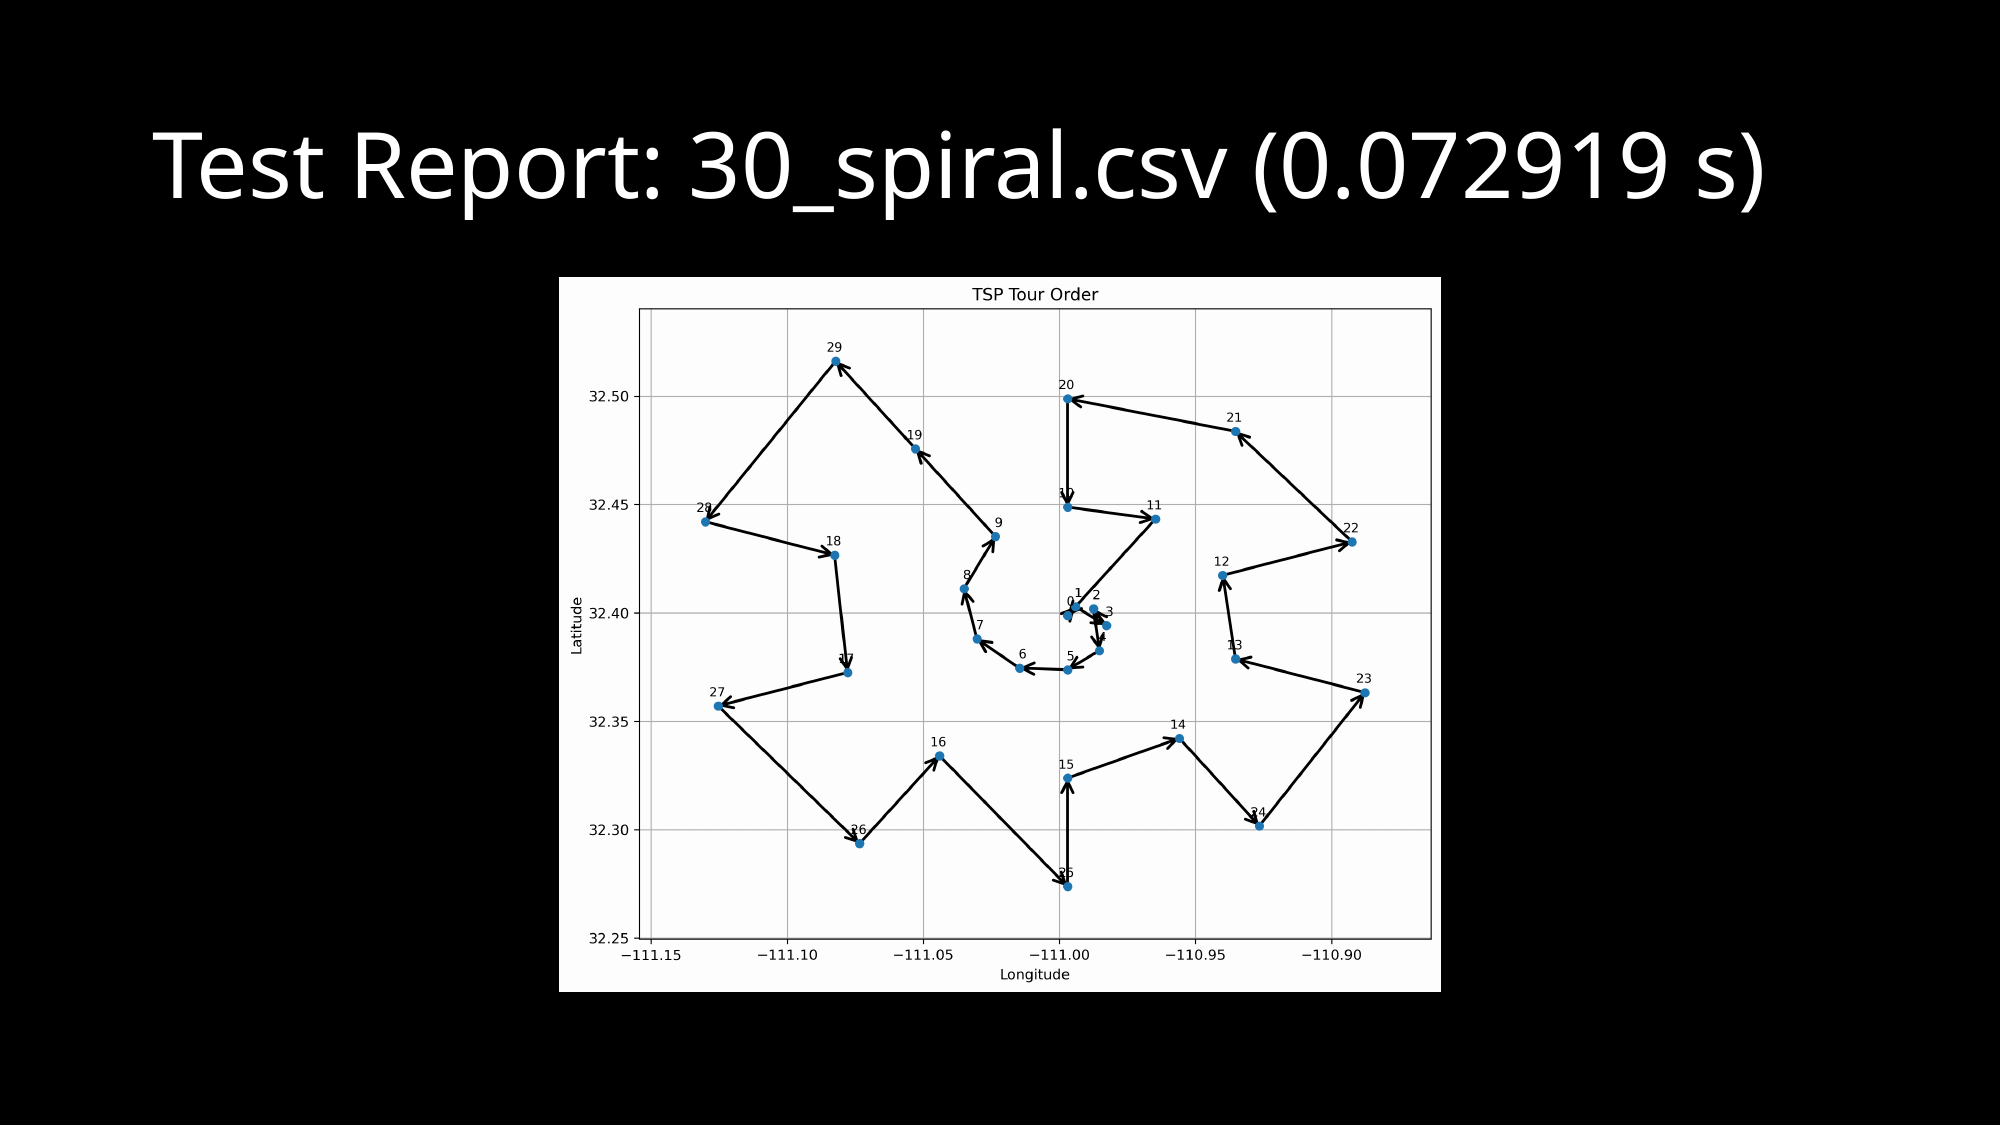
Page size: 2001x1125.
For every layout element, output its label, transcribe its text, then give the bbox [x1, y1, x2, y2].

title Test Report: 30_spiral.csv (0.072919 s) [137, 59, 1863, 278]
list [558, 276, 1442, 992]
